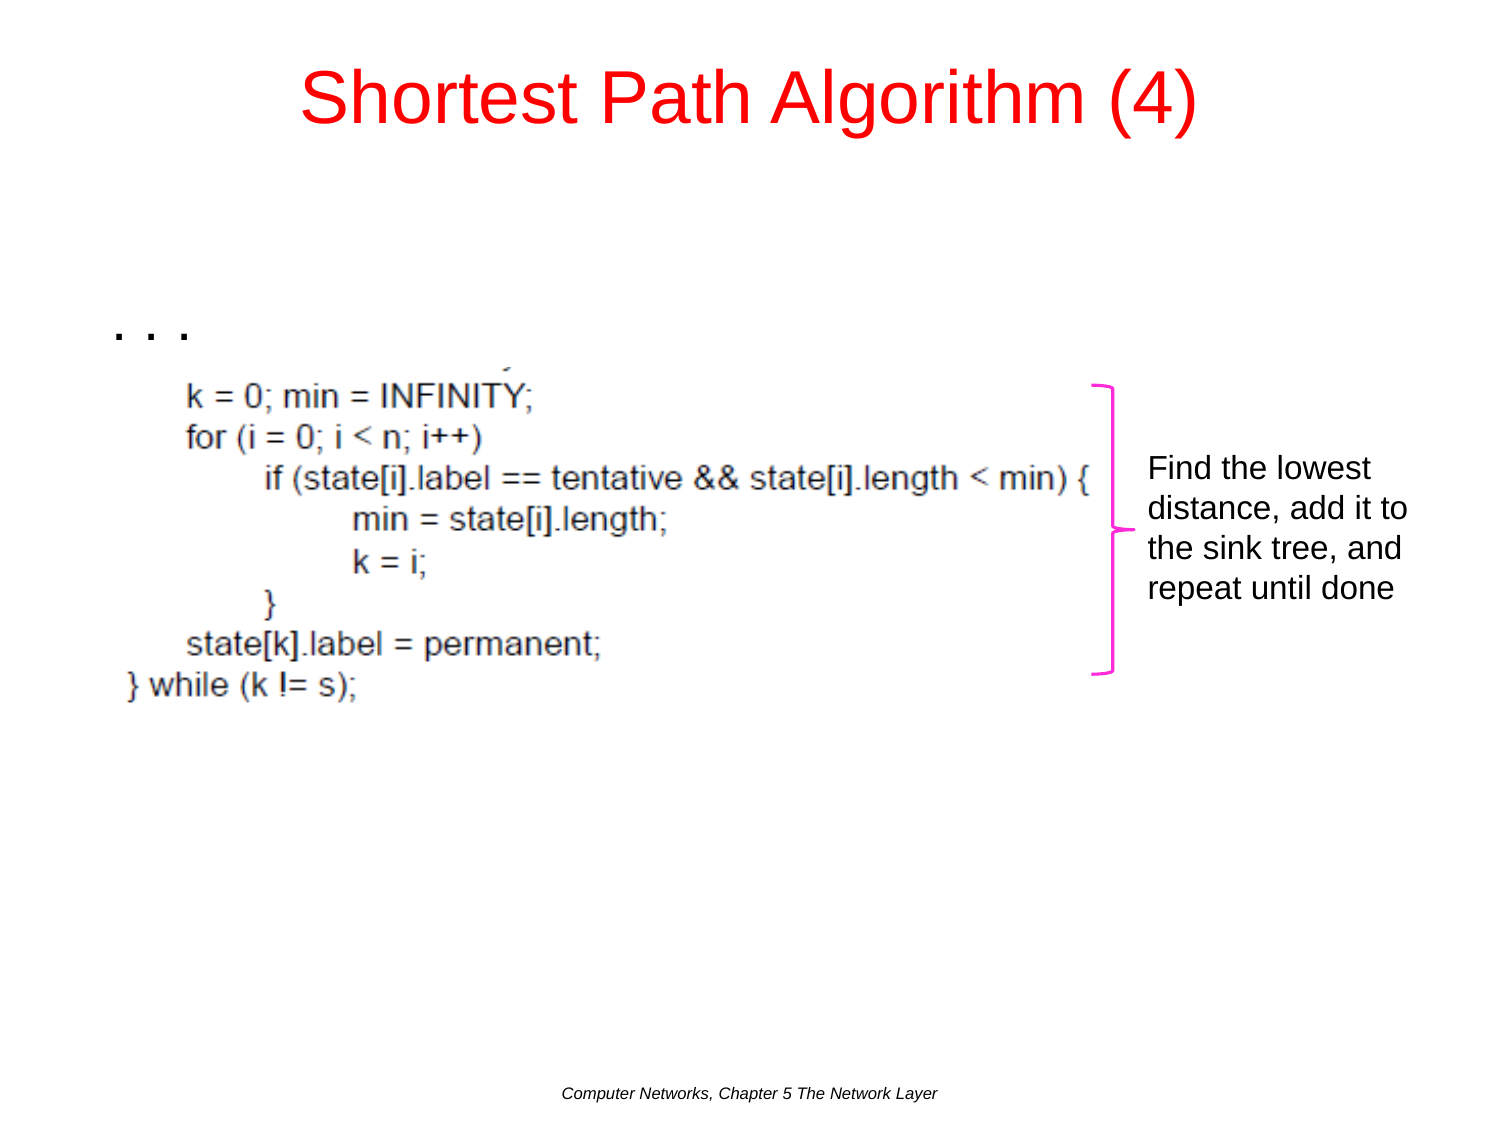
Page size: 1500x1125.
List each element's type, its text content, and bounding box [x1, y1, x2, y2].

footer Computer Networks, Chapter 5 The Network Layer [0, 1074, 1500, 1125]
picture [52, 367, 1161, 730]
title Shortest Path Algorithm (4) [0, 0, 1500, 188]
text_box Find the lowest distance, add it to the sink tree, and repeat until done [1165, 439, 1453, 614]
text_box . . . [96, 275, 264, 360]
